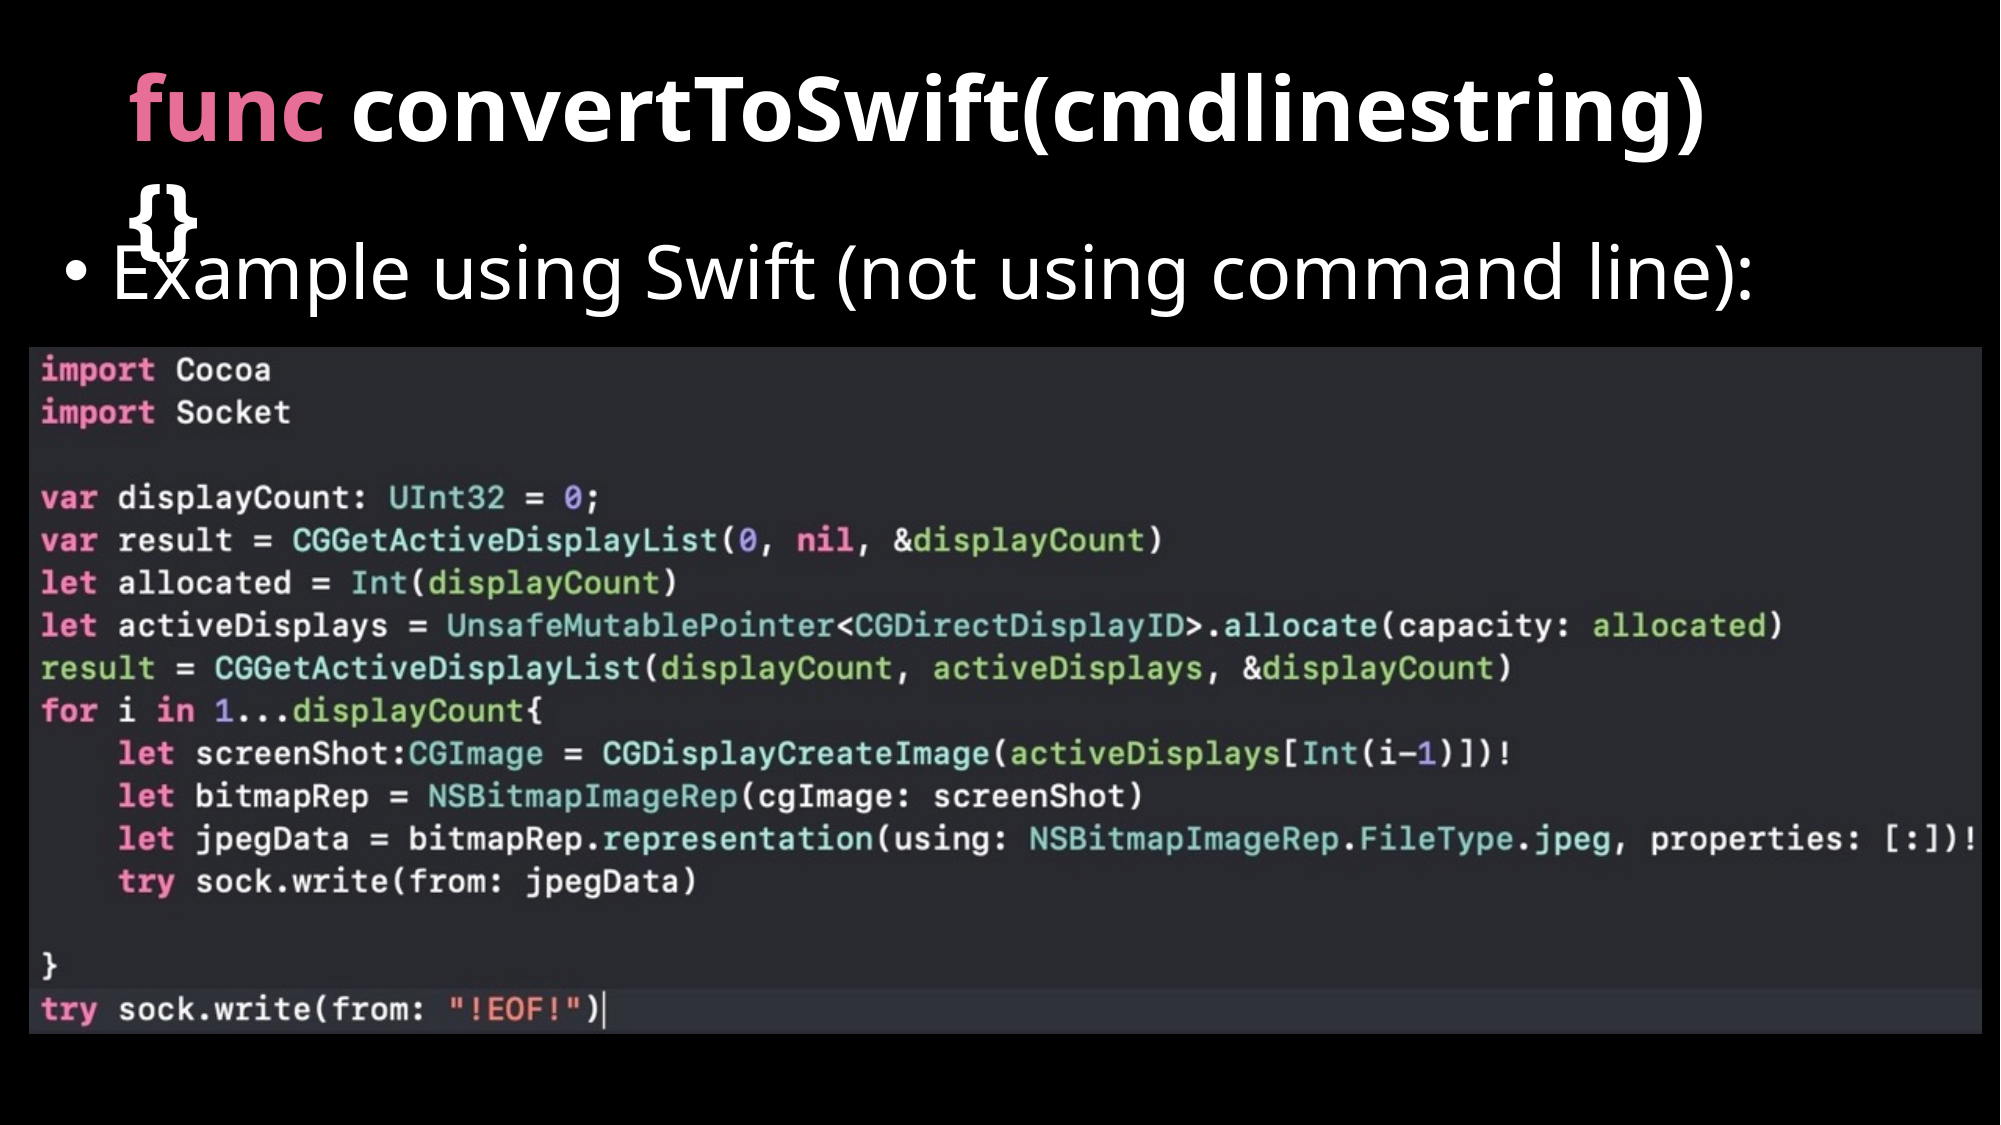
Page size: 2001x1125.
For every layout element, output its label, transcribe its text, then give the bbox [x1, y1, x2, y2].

picture [29, 347, 1982, 1034]
title func convertToSwift(cmdlinestring){} [113, 99, 1739, 189]
list Example using Swift (not using command line): [48, 189, 1891, 347]
